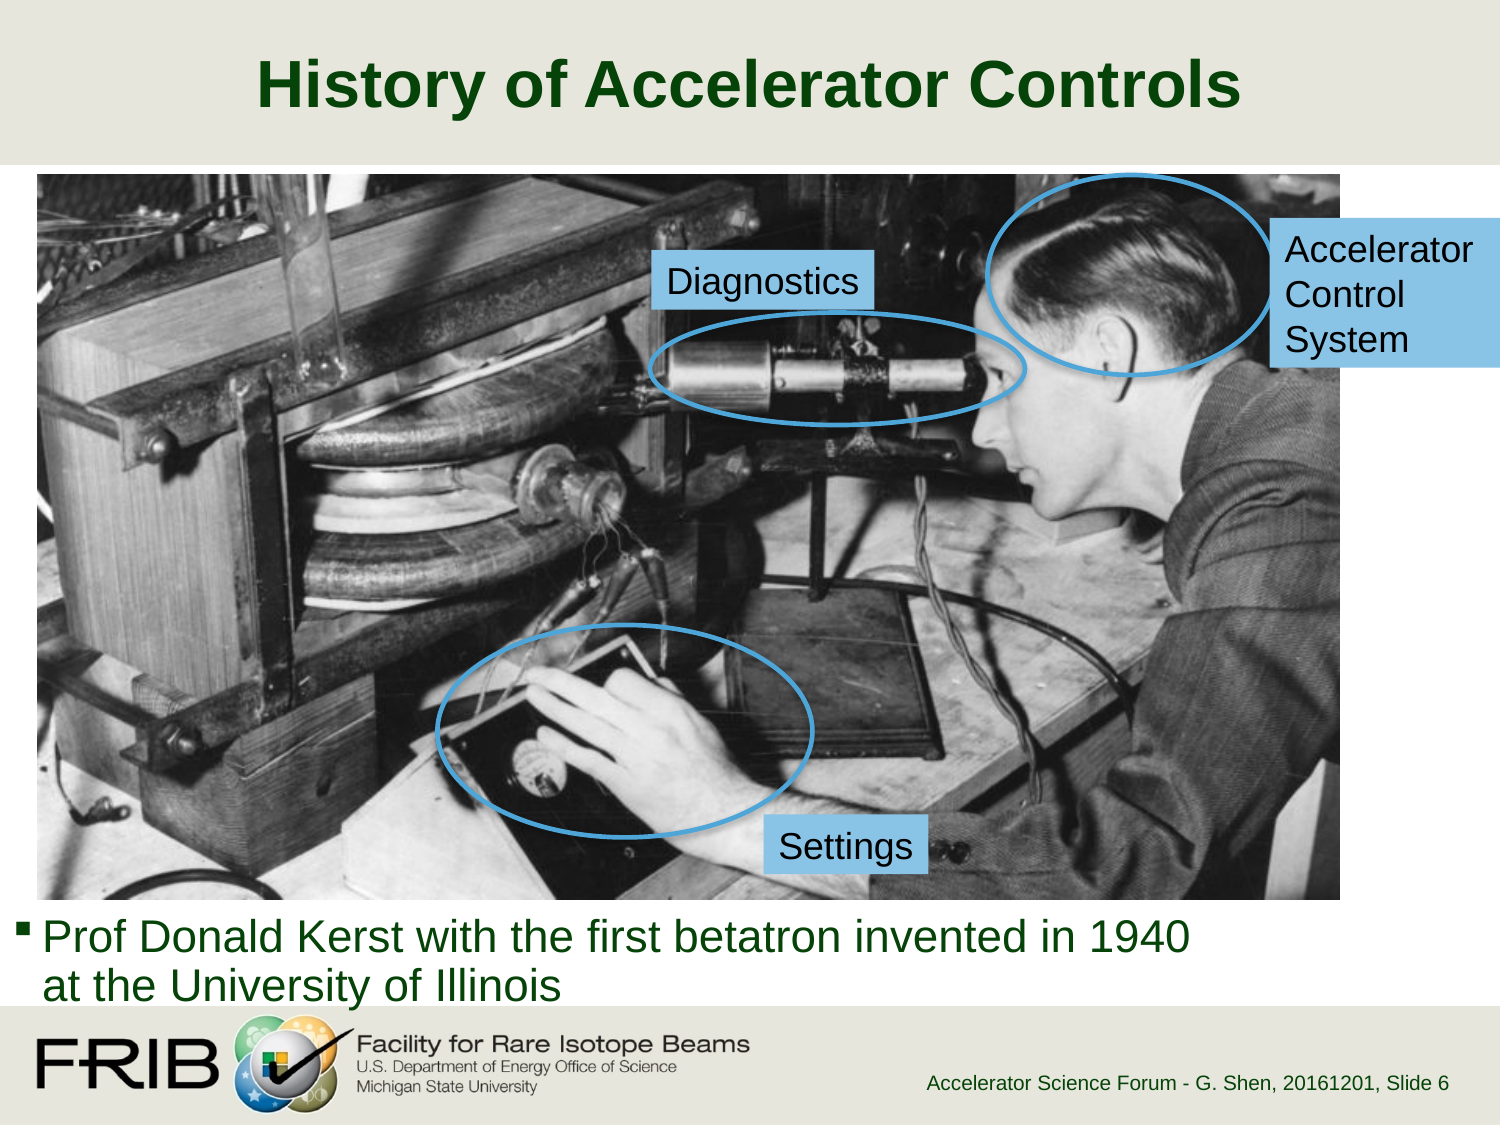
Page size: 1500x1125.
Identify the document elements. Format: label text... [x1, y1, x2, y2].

title History of Accelerator Controls [11, 46, 1489, 128]
list Prof Donald Kerst with the first betatron invented in 1940 at the University of Illinois [12, 912, 1488, 1013]
picture [37, 174, 1340, 901]
footer Accelerator Science Forum - G. Shen, 20161201 [679, 1042, 1374, 1103]
picture [0, 1006, 1500, 1125]
picture [0, 0, 1500, 165]
slide_number , Slide 6 [1374, 1042, 1500, 1103]
text_box Accelerator Control System [1343, 217, 1500, 368]
